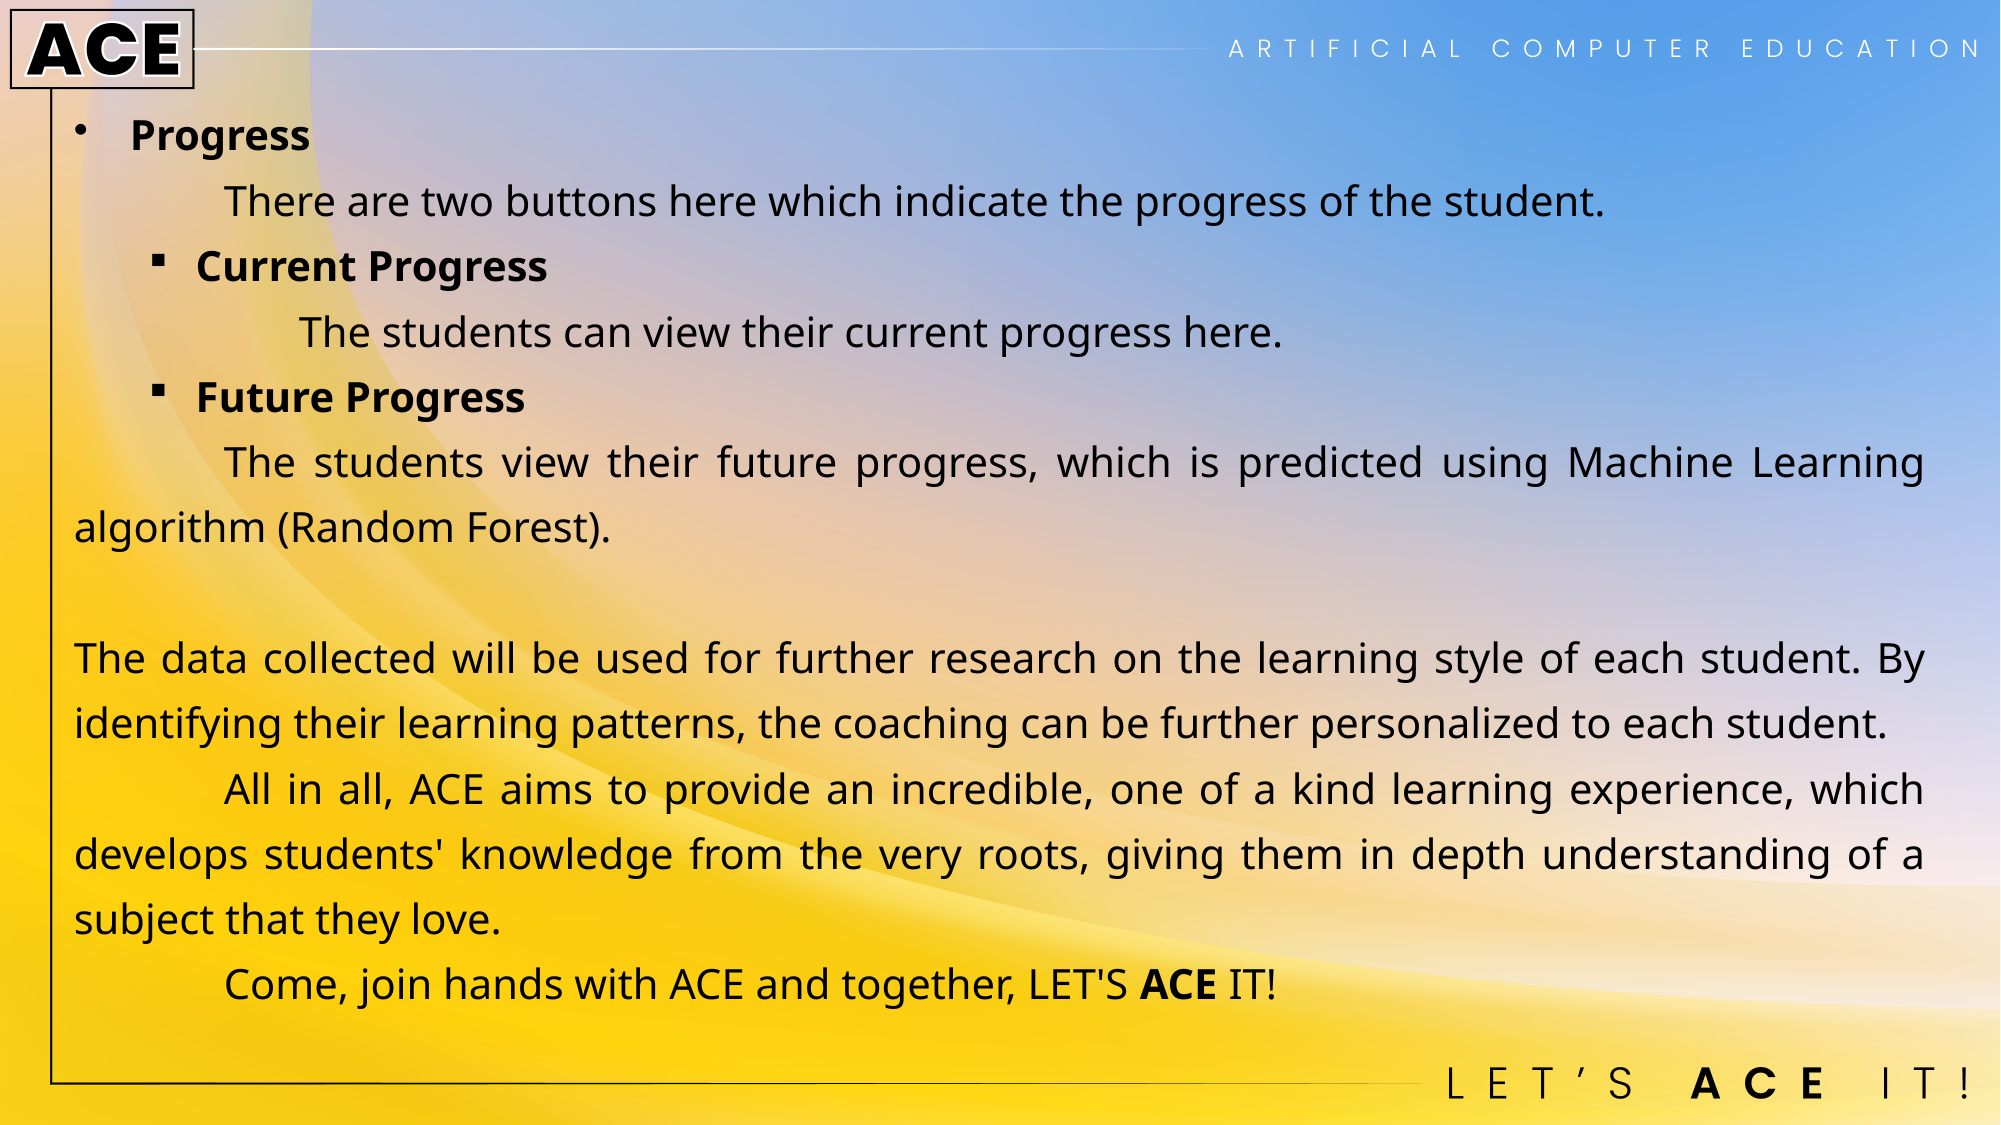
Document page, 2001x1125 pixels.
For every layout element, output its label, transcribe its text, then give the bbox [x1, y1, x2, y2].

list Progress There are two buttons here which indicate the progress of the student. Current Progress The students can view their current progress here. Future Progress The students view their future progress, which is predicted using Machine Learning algorithm (Random Forest). The data collected will be used for further research on the learning style of each student. By identifying their learning patterns, the coaching can be further personalized to each student. All in all, ACE aims to provide an incredible, one of a kind learning experience, which develops students' knowledge from the very roots, giving them in depth understanding of a subject that they love. Come, join hands with ACE and together, LET'S ACE IT! [58, 86, 1942, 1071]
picture [0, 0, 2001, 1125]
